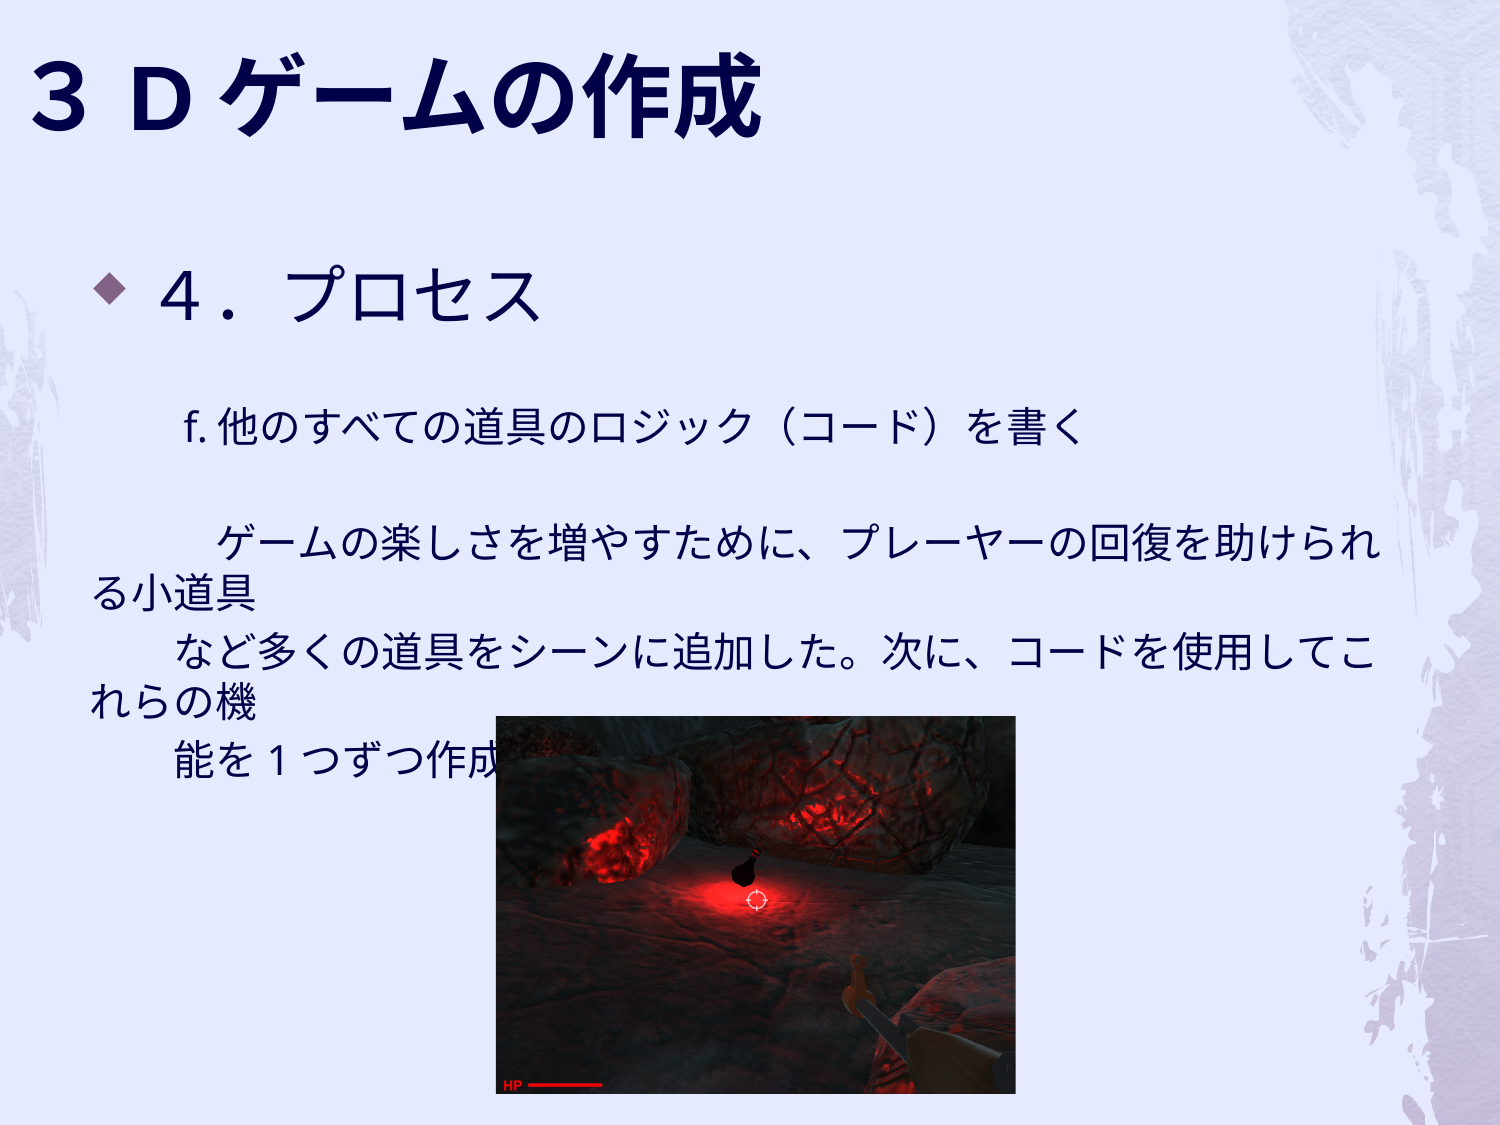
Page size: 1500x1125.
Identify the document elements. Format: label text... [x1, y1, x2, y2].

list ４．プロセス f.他のすべての道具のロジック（コード）を書く ゲームの楽しさを増やすために、プレーヤーの回復を助けられる小道具 など多くの道具をシーンに追加した。次に、コードを使用してこれらの機 能を1つずつ作成した。 [75, 246, 1425, 989]
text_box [485, 706, 1028, 989]
text_box ３Dゲームの作成 [0, 0, 1467, 188]
picture [495, 715, 1016, 1095]
